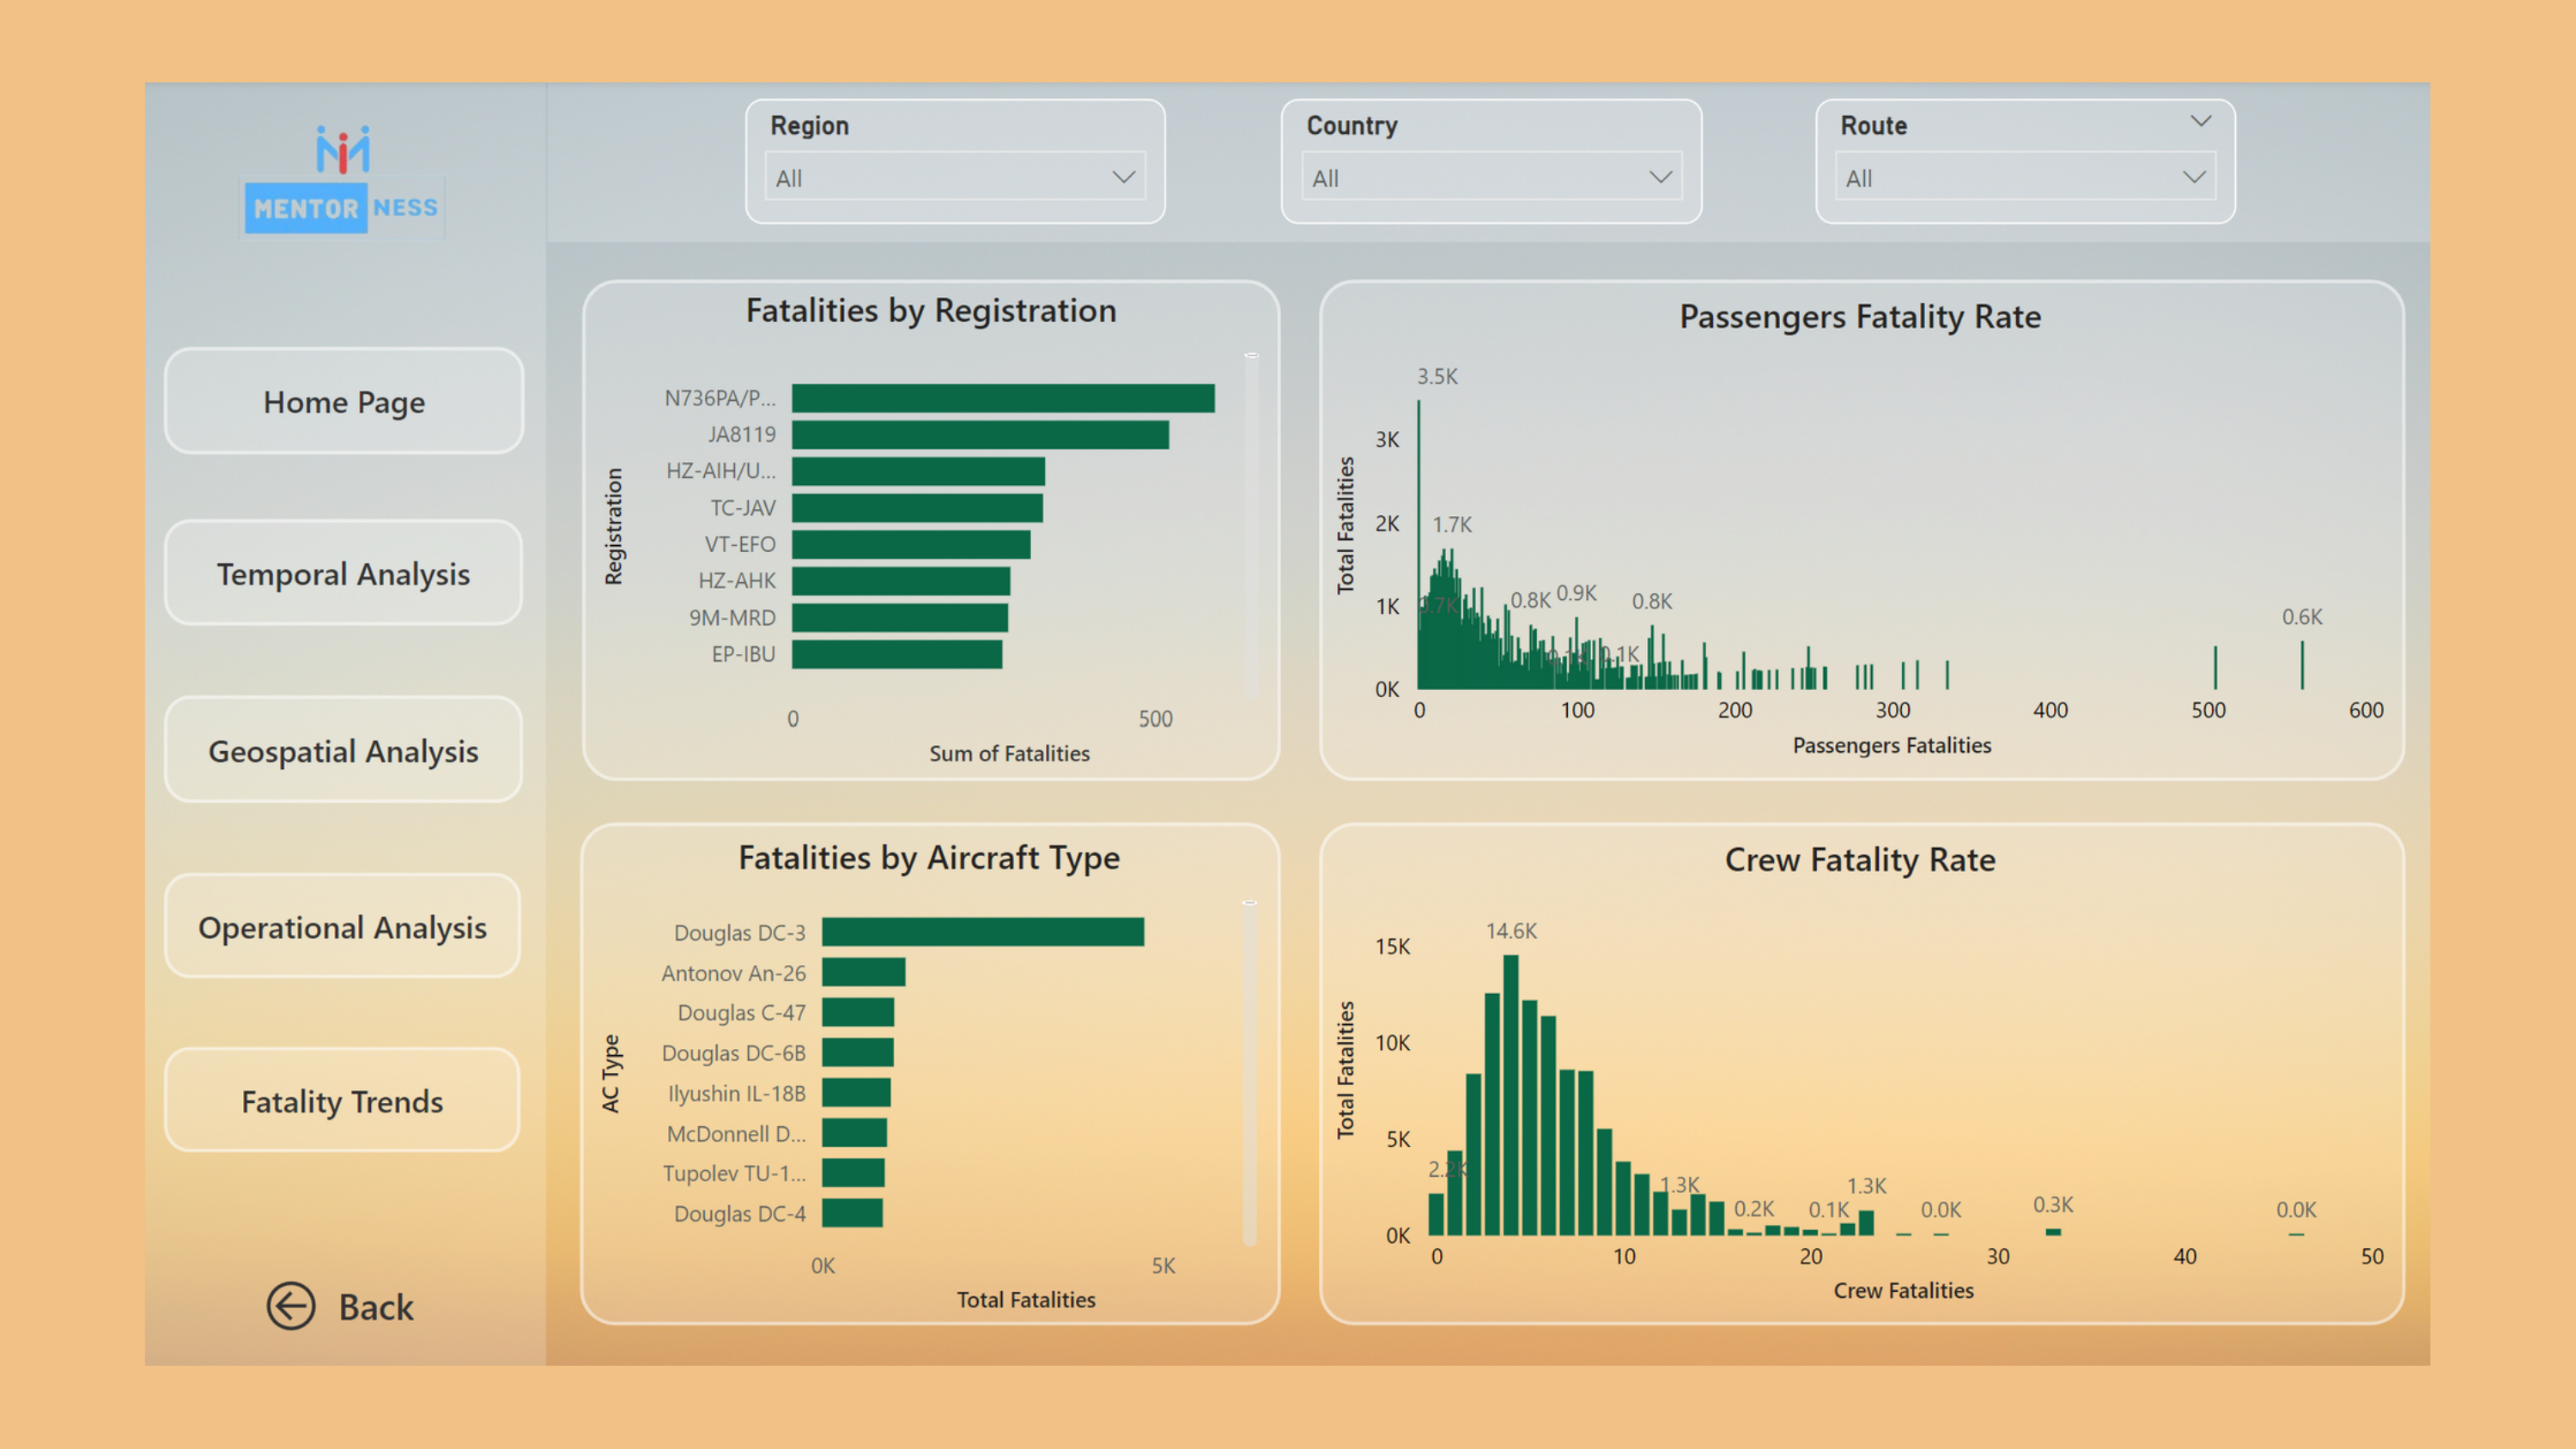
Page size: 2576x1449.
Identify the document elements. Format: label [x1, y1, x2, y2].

text_box [144, 82, 2431, 1366]
